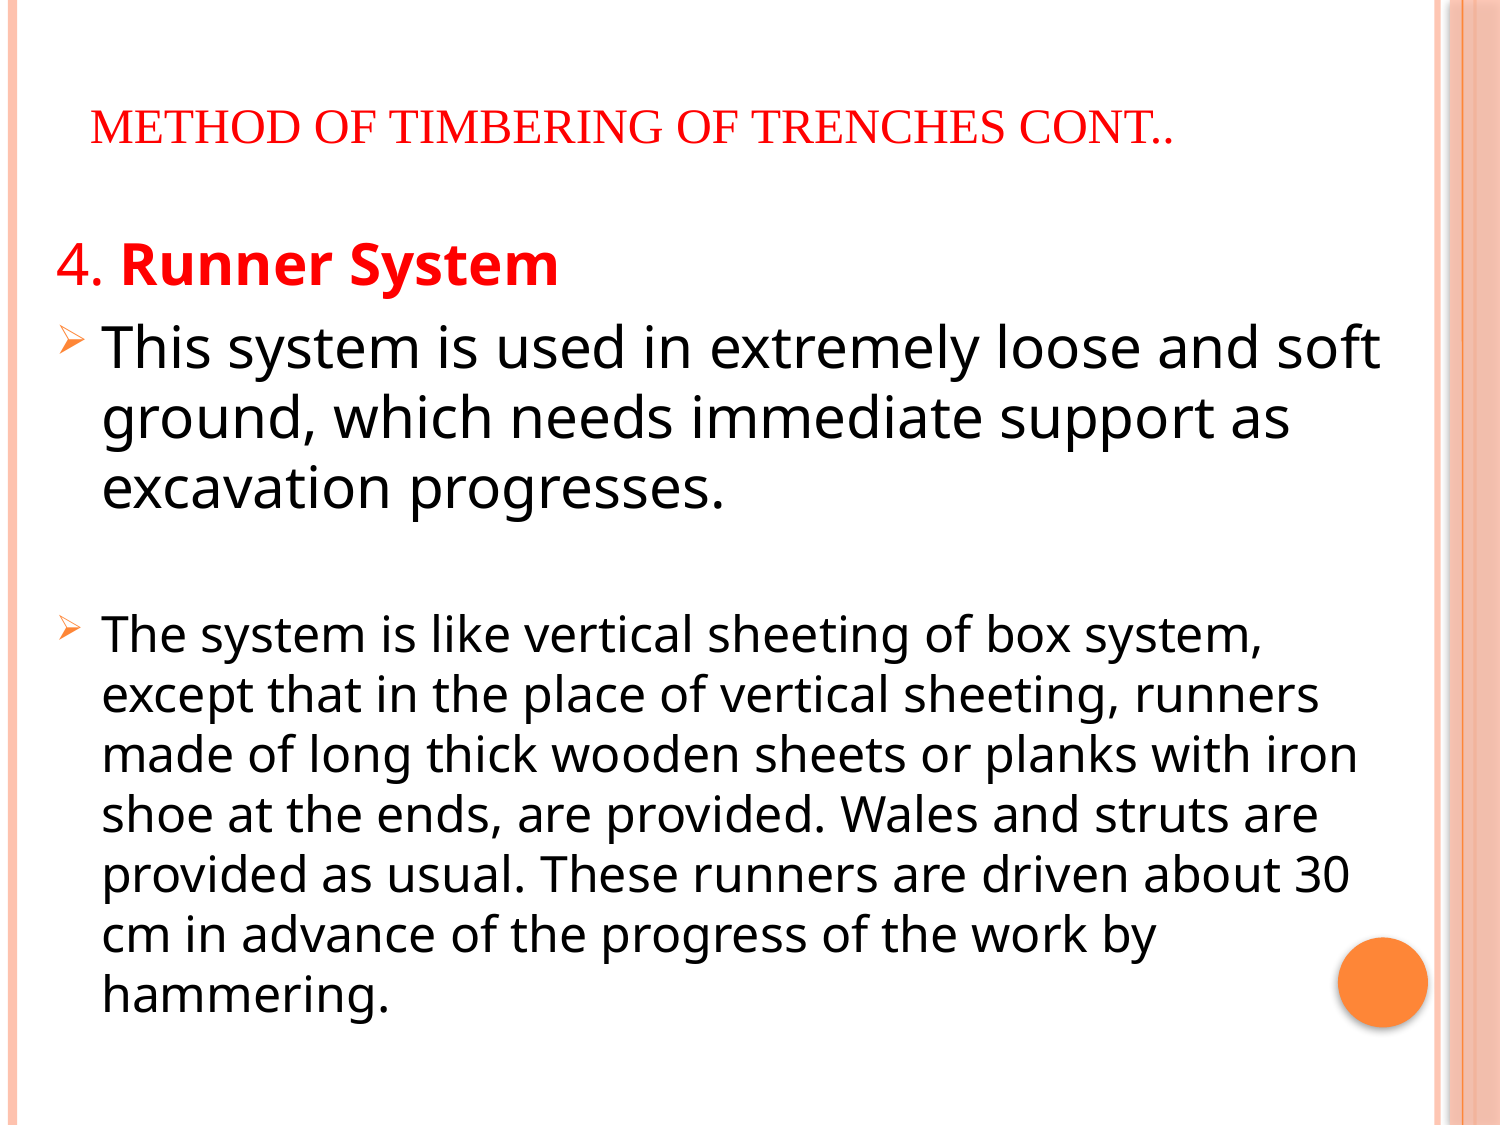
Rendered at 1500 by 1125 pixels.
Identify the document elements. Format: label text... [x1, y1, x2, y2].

title Method of Timbering of trenches CONT.. [75, 45, 1300, 161]
list 4. Runner System This system is used in extremely loose and soft ground, which needs immediate support as excavation progresses. The system is like vertical sheeting of box system, except that in the place of vertical sheeting, runners made of long thick wooden sheets or planks with iron shoe at the ends, are provided. Wales and struts are provided as usual. These runners are driven about 30 cm in advance of the progress of the work by hammering. [41, 219, 1412, 1094]
